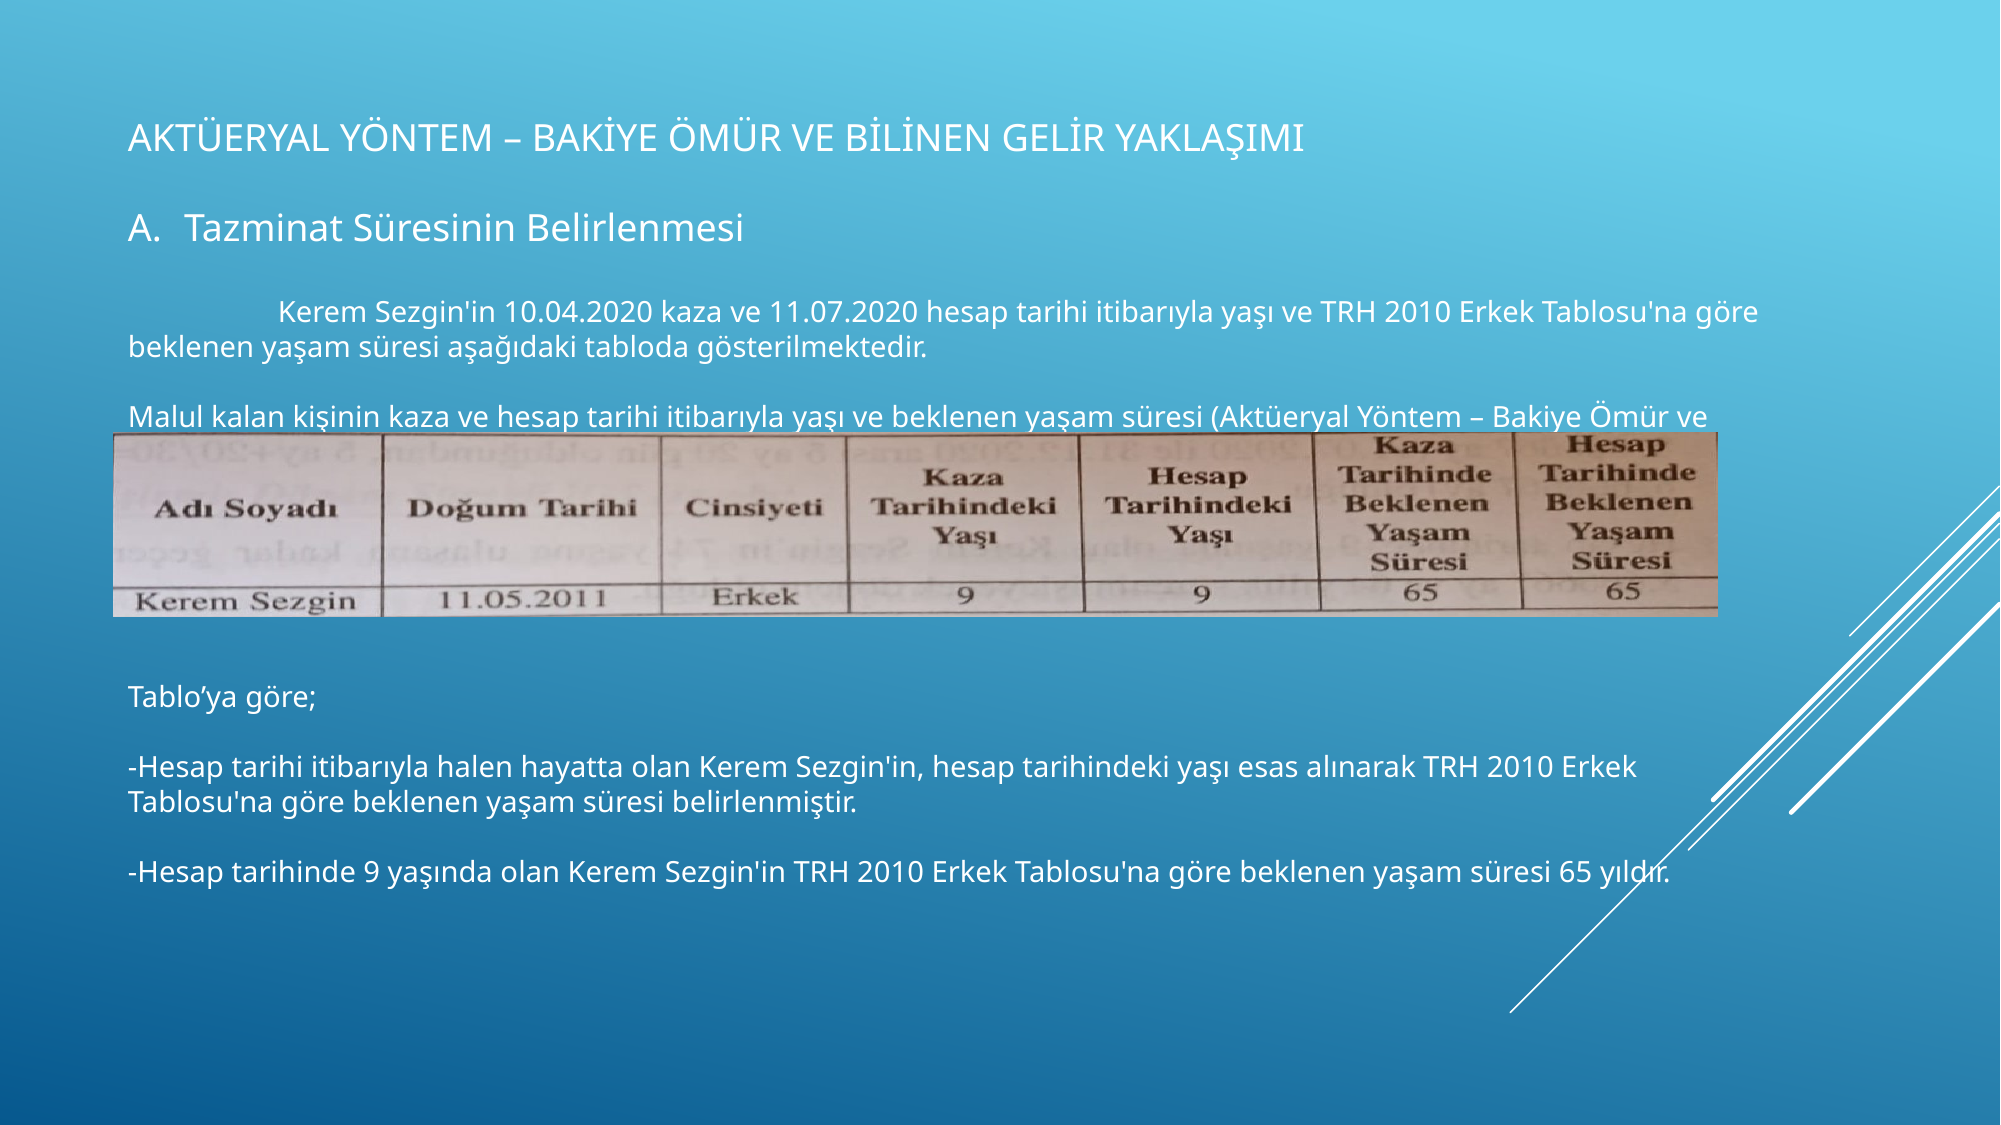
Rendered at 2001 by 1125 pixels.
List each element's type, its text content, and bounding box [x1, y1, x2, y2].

picture [112, 432, 1718, 618]
text_box AKTÜERYAL YÖNTEM – BAKİYE ÖMÜR VE BİLİNEN GELİR YAKLAŞIMI Tazminat Süresinin Belirlenmesi Kerem Sezgin'in 10.04.2020 kaza ve 11.07.2020 hesap tarihi itibarıyla yaşı ve TRH 2010 Erkek Tablosu'na göre beklenen yaşam süresi aşağıdaki tabloda gösterilmektedir. Malul kalan kişinin kaza ve hesap tarihi itibarıyla yaşı ve beklenen yaşam süresi (Aktüeryal Yöntem – Bakiye Ömür ve Bilinen Gelir Yaklaşımı) Tablo’ya göre; -Hesap tarihi itibarıyla halen hayatta olan Kerem Sezgin'in, hesap tarihindeki yaşı esas alınarak TRH 2010 Erkek Tablosu'na göre beklenen yaşam süresi belirlenmiştir. -Hesap tarihinde 9 yaşında olan Kerem Sezgin'in TRH 2010 Erkek Tablosu'na göre beklenen yaşam süresi 65 yıldır. [113, 106, 1803, 931]
